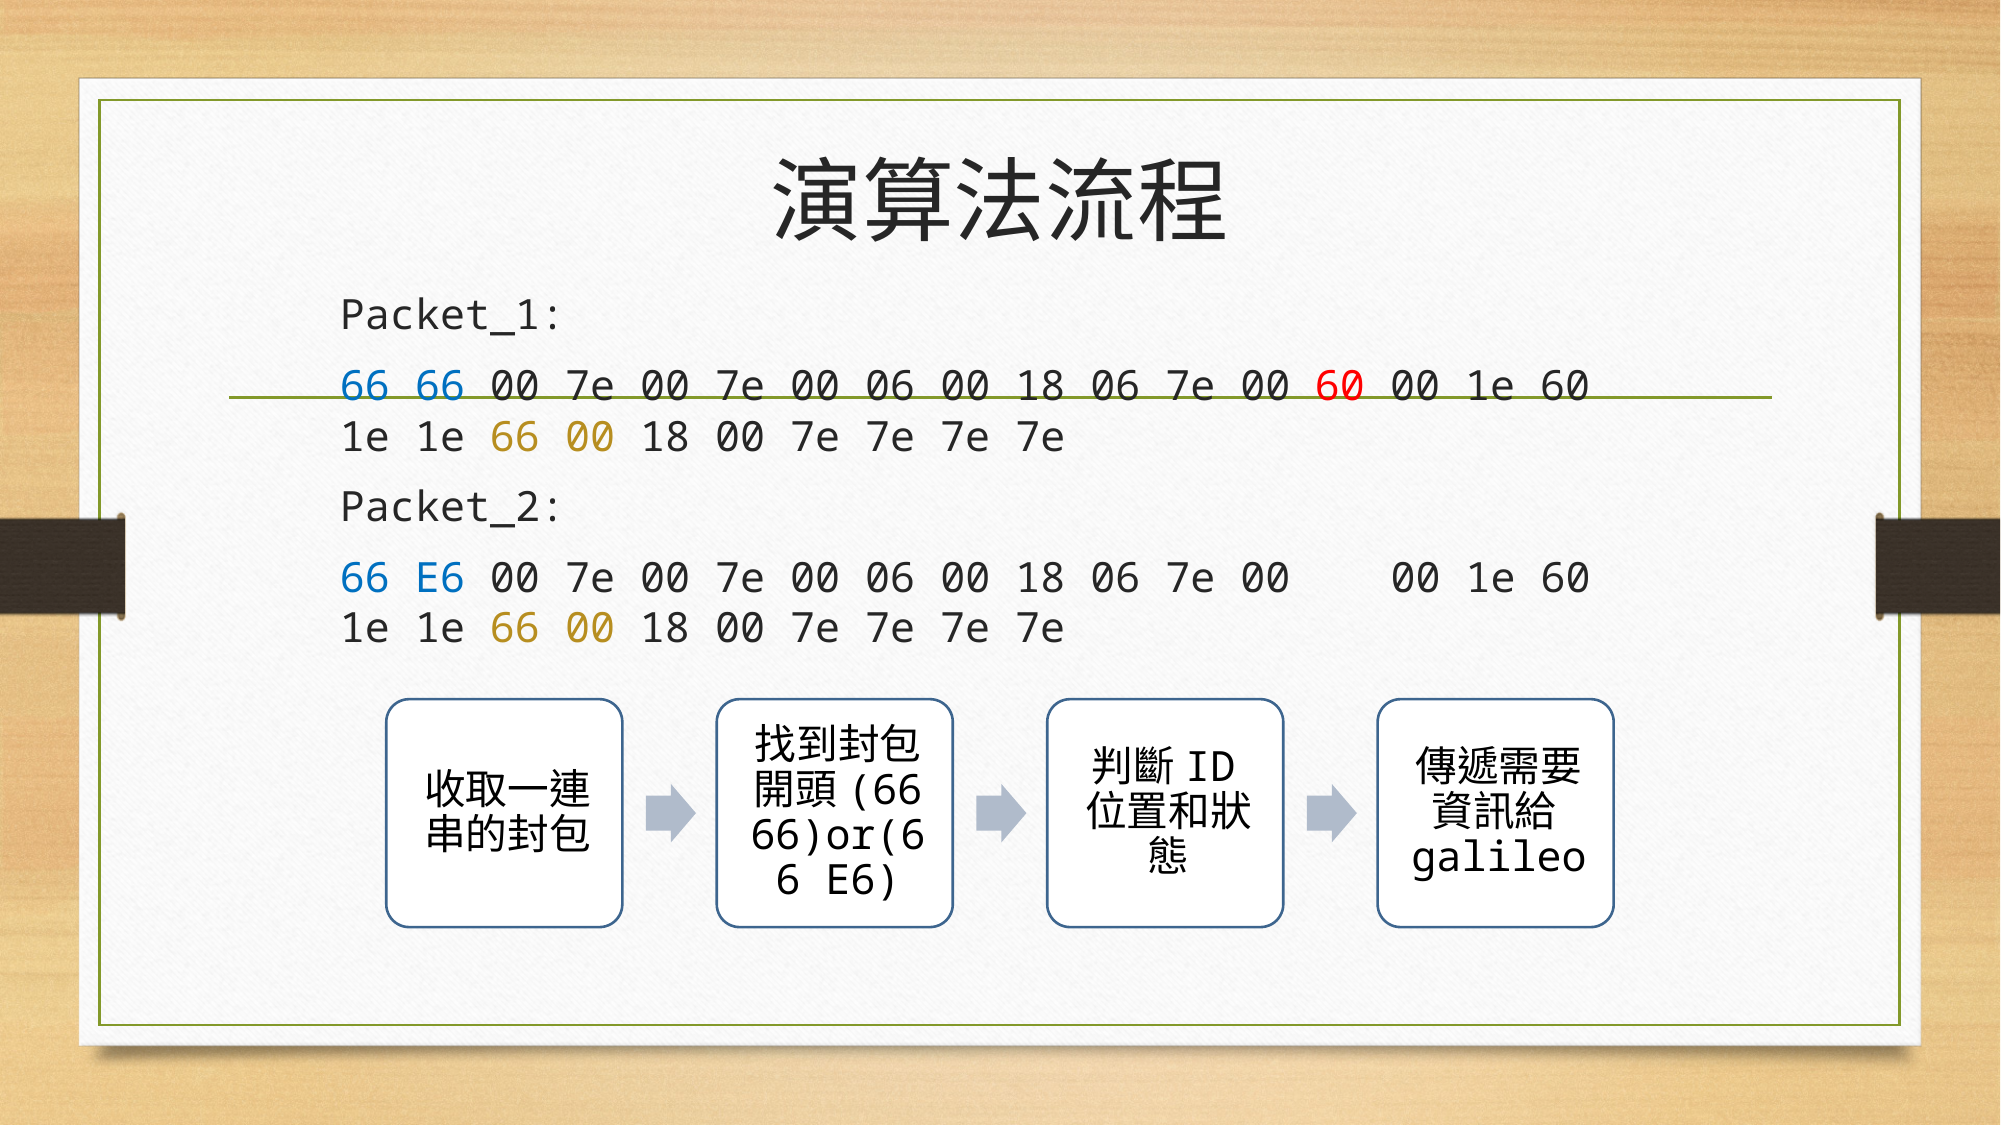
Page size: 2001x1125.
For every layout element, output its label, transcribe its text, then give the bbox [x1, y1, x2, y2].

picture [0, 0, 2001, 1125]
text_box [385, 479, 1615, 1125]
title 演算法流程 [212, 90, 1788, 305]
list Packet_1: 66 66 00 7e 00 7e 00 06 00 18 06 7e 00 60 00 1e 60 1e 1e 66 00 18 00 7e 7e 7e 7e Packet_2: 66 E6 00 7e 00 7e 00 06 00 18 06 7e 00 00 1e 60 1e 1e 66 00 18 00 7e 7e 7e 7e [324, 280, 1675, 1024]
